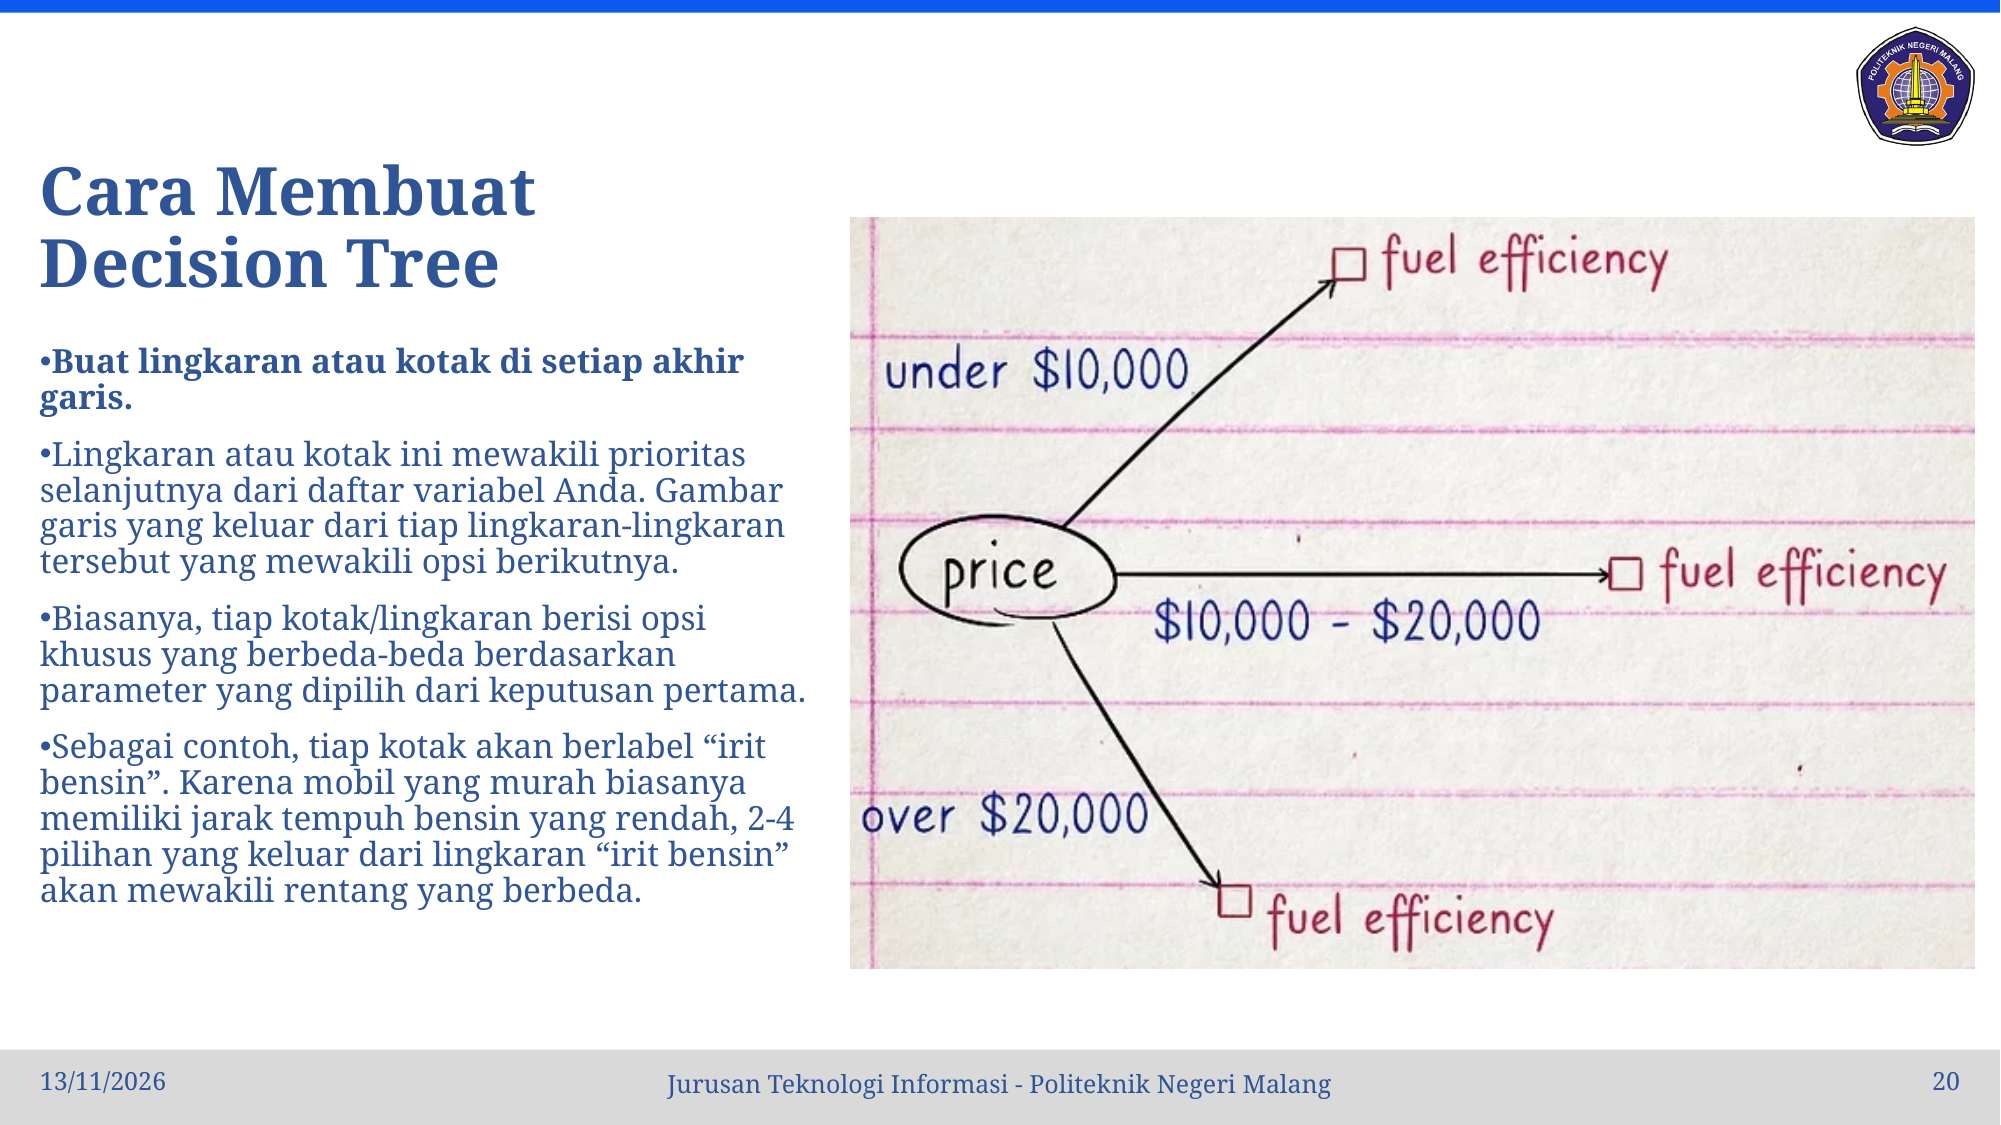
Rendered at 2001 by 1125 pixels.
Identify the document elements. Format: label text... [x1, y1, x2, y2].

list Buat lingkaran atau kotak di setiap akhir garis. Lingkaran atau kotak ini mewakili prioritas selanjutnya dari daftar variabel Anda. Gambar garis yang keluar dari tiap lingkaran-lingkaran tersebut yang mewakili opsi berikutnya. Biasanya, tiap kotak/lingkaran berisi opsi khusus yang berbeda-beda berdasarkan parameter yang dipilih dari keputusan pertama. Sebagai contoh, tiap kotak akan berlabel “irit bensin”. Karena mobil yang murah biasanya memiliki jarak tempuh bensin yang rendah, 2-4 pilihan yang keluar dari lingkaran “irit bensin” akan mewakili rentang yang berbeda. [24, 337, 828, 1025]
title Cara Membuat Decision Tree [24, 75, 828, 310]
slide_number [24, 1052, 475, 1113]
slide_number 20 [1524, 1052, 1975, 1113]
footer Jurusan Teknologi Informasi - Politeknik Negeri Malang [474, 1053, 1525, 1114]
picture [850, 217, 1975, 969]
picture [1856, 26, 1975, 146]
